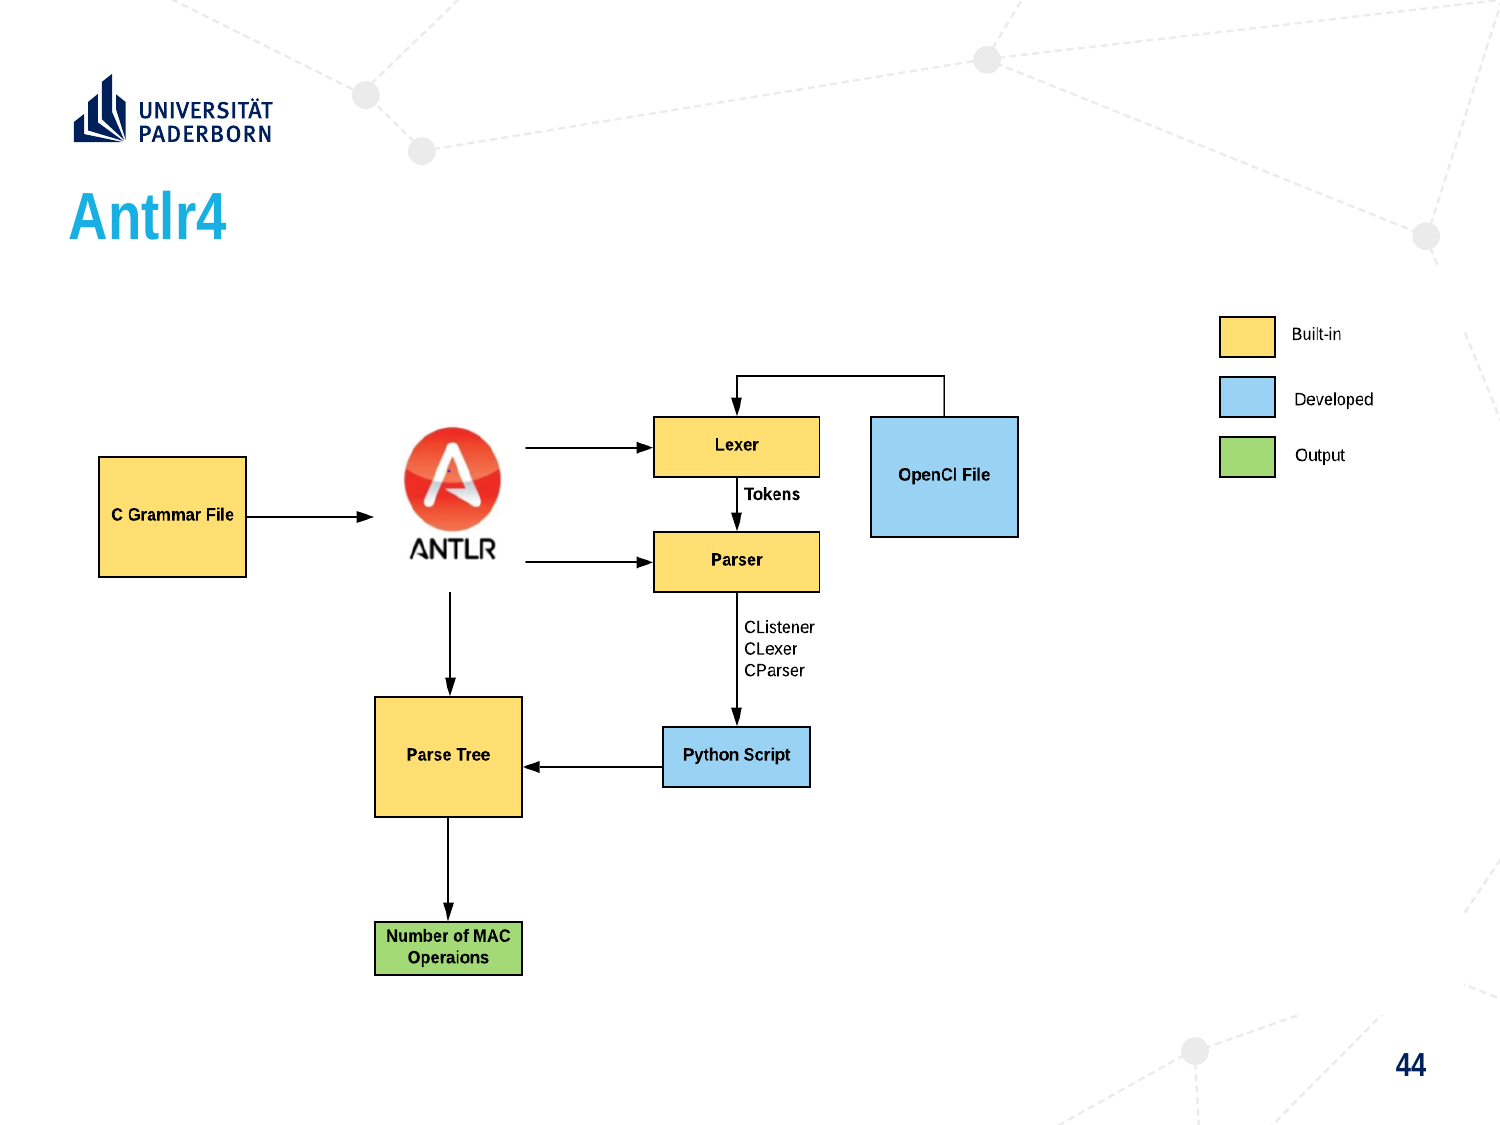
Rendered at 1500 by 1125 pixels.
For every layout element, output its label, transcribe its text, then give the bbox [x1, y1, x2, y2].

picture [62, 266, 1464, 1015]
slide_number 44 [1308, 1042, 1427, 1091]
title Antlr4 [53, 180, 1406, 335]
